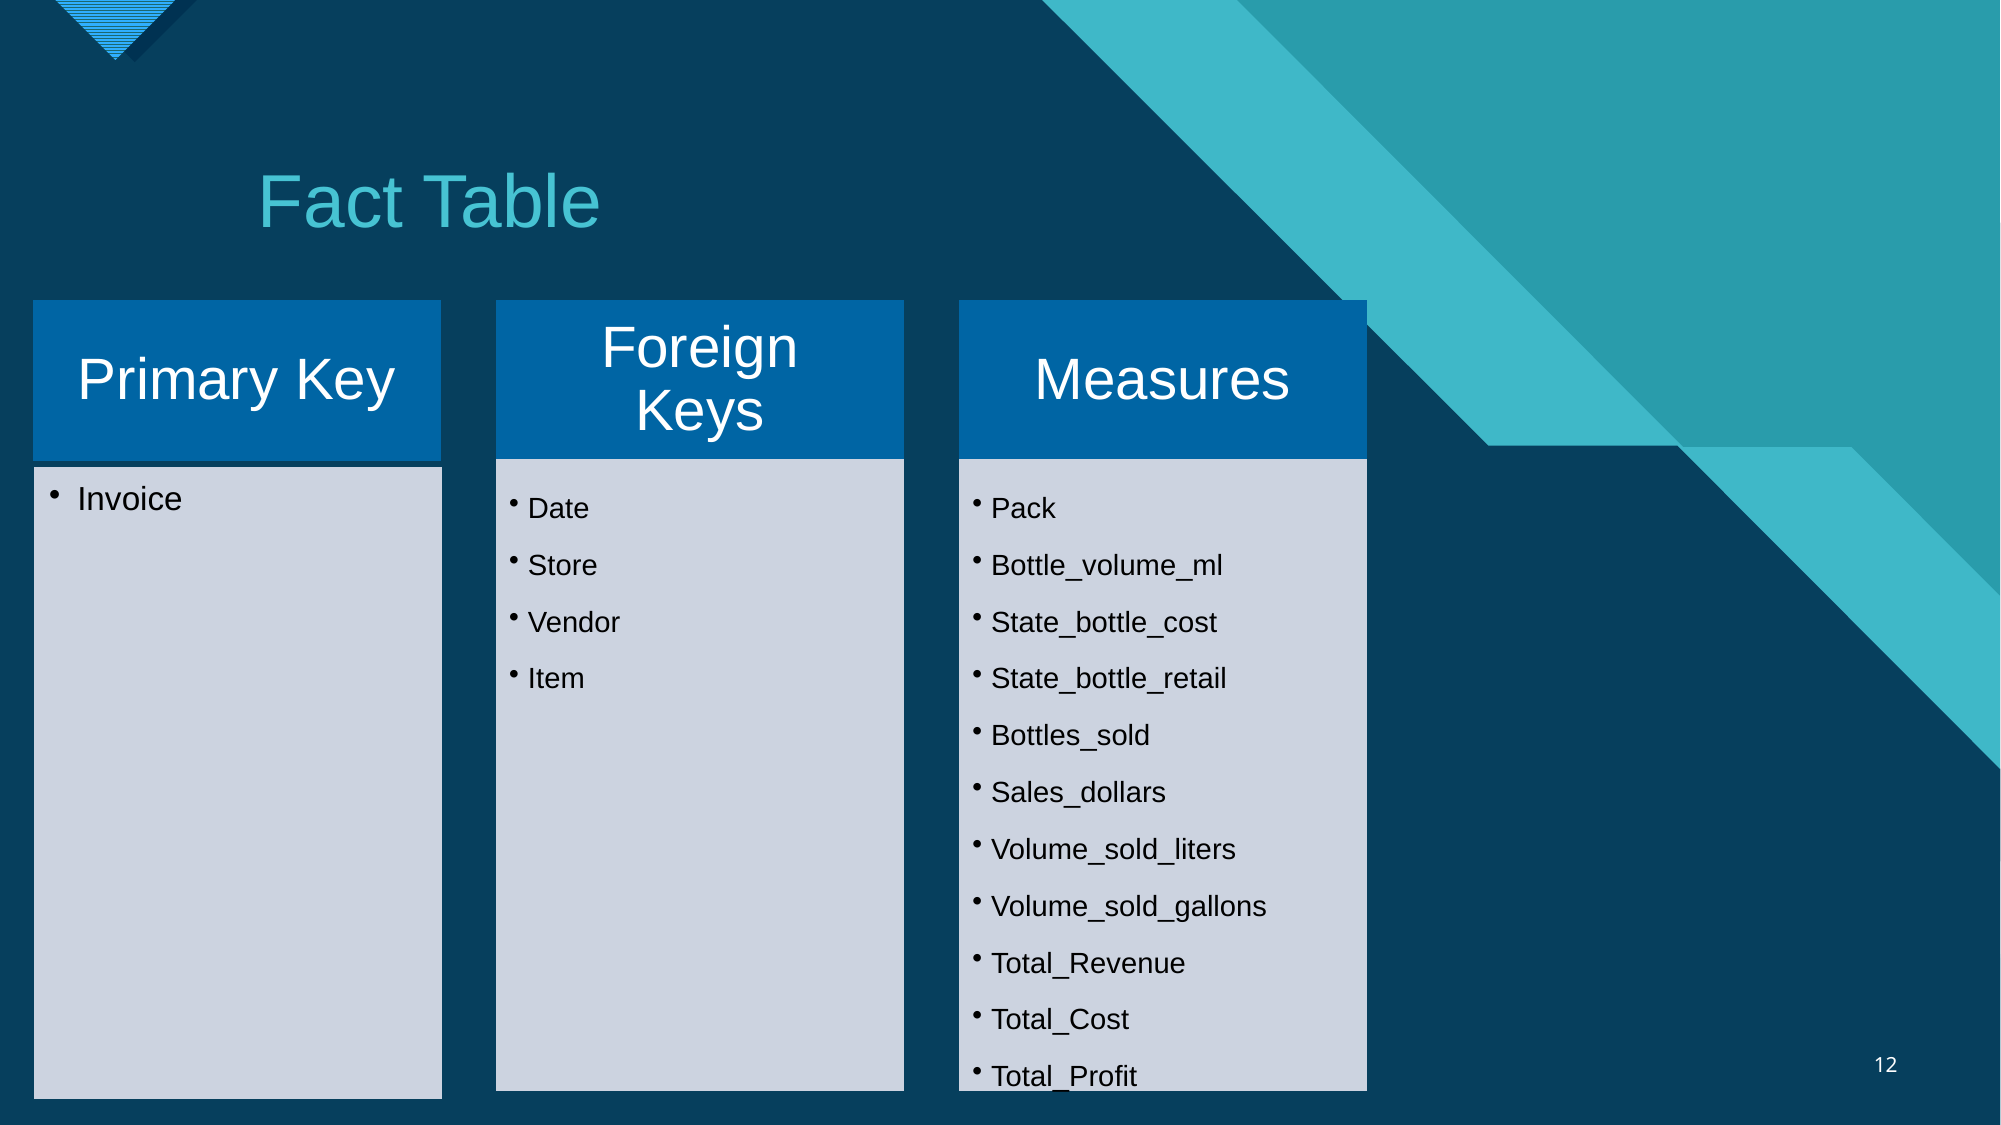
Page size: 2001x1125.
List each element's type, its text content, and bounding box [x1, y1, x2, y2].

text_box Fact Table [243, 144, 927, 250]
slide_number 12 [1845, 1035, 1913, 1096]
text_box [33, 300, 442, 1099]
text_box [959, 300, 1367, 1090]
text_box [496, 300, 904, 1090]
